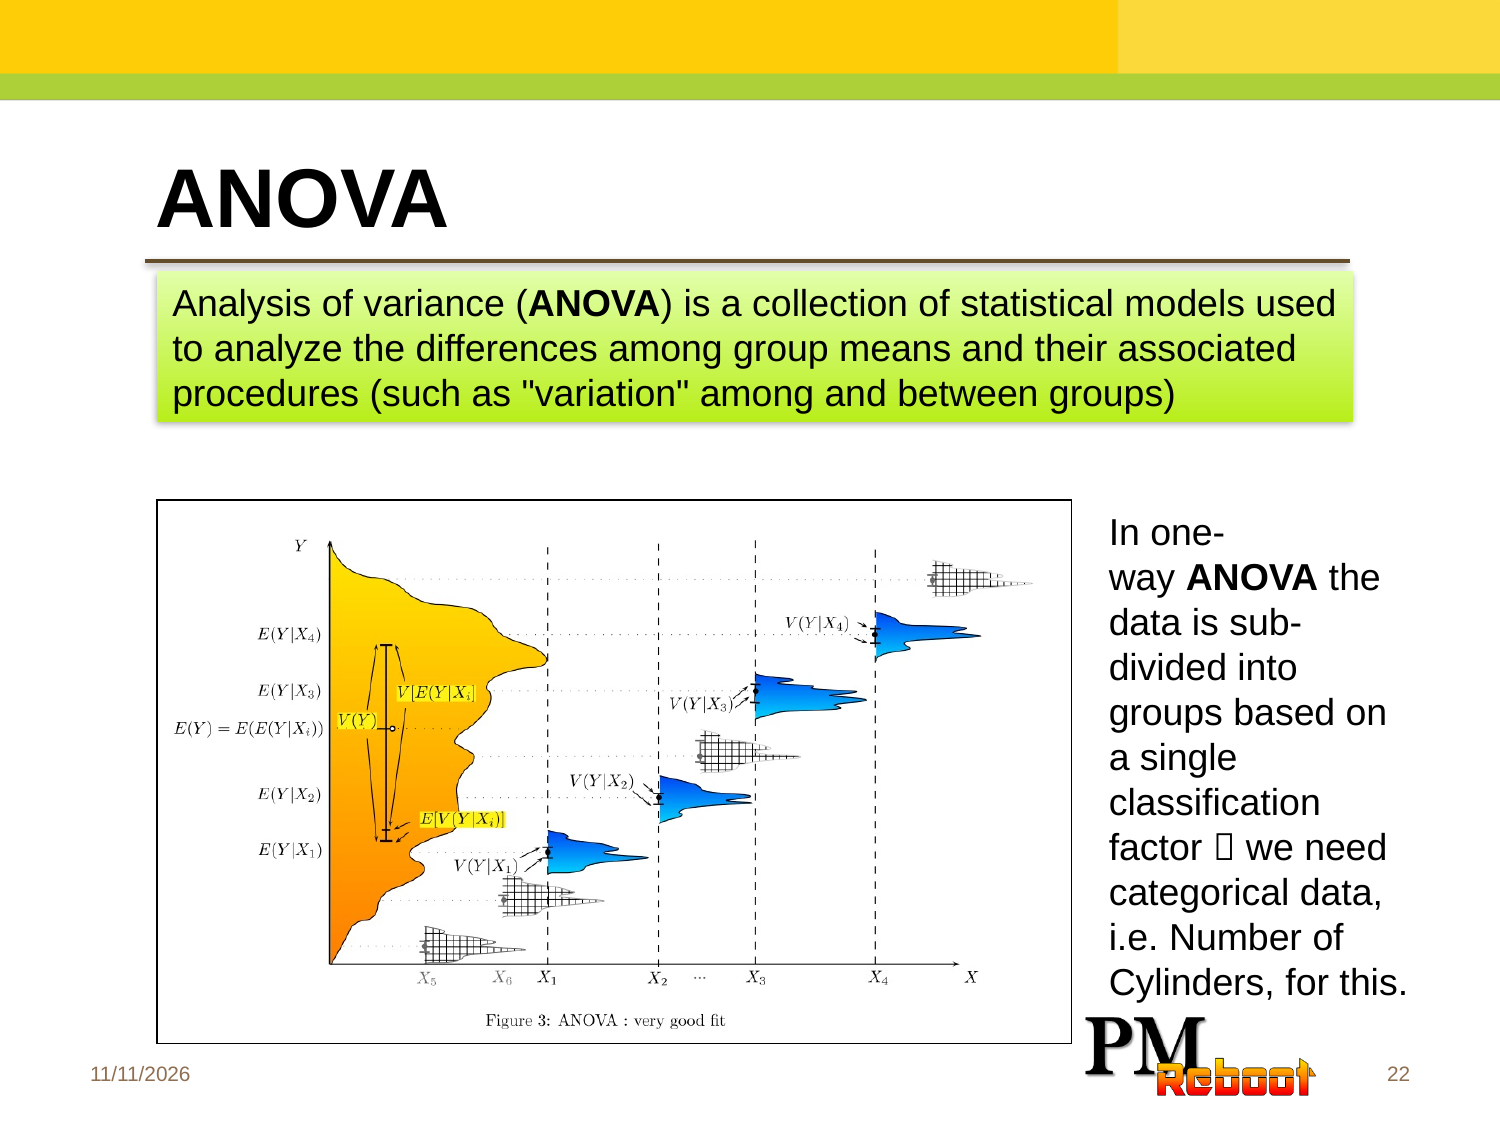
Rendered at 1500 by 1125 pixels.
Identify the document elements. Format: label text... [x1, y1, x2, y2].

picture [0, 0, 1500, 1125]
title ANOVA [140, 123, 1354, 265]
text_box Analysis of variance (ANOVA) is a collection of statistical models used to analyze the differences among group means and their associated procedures (such as "variation" among and between groups) [157, 271, 1353, 422]
slide_number 22 [1074, 1042, 1425, 1103]
text_box In one-way ANOVA the data is sub-divided into groups based on a single classification factor  we need categorical data, i.e. Number of Cylinders, for this. [1094, 500, 1429, 1011]
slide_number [75, 1042, 425, 1103]
